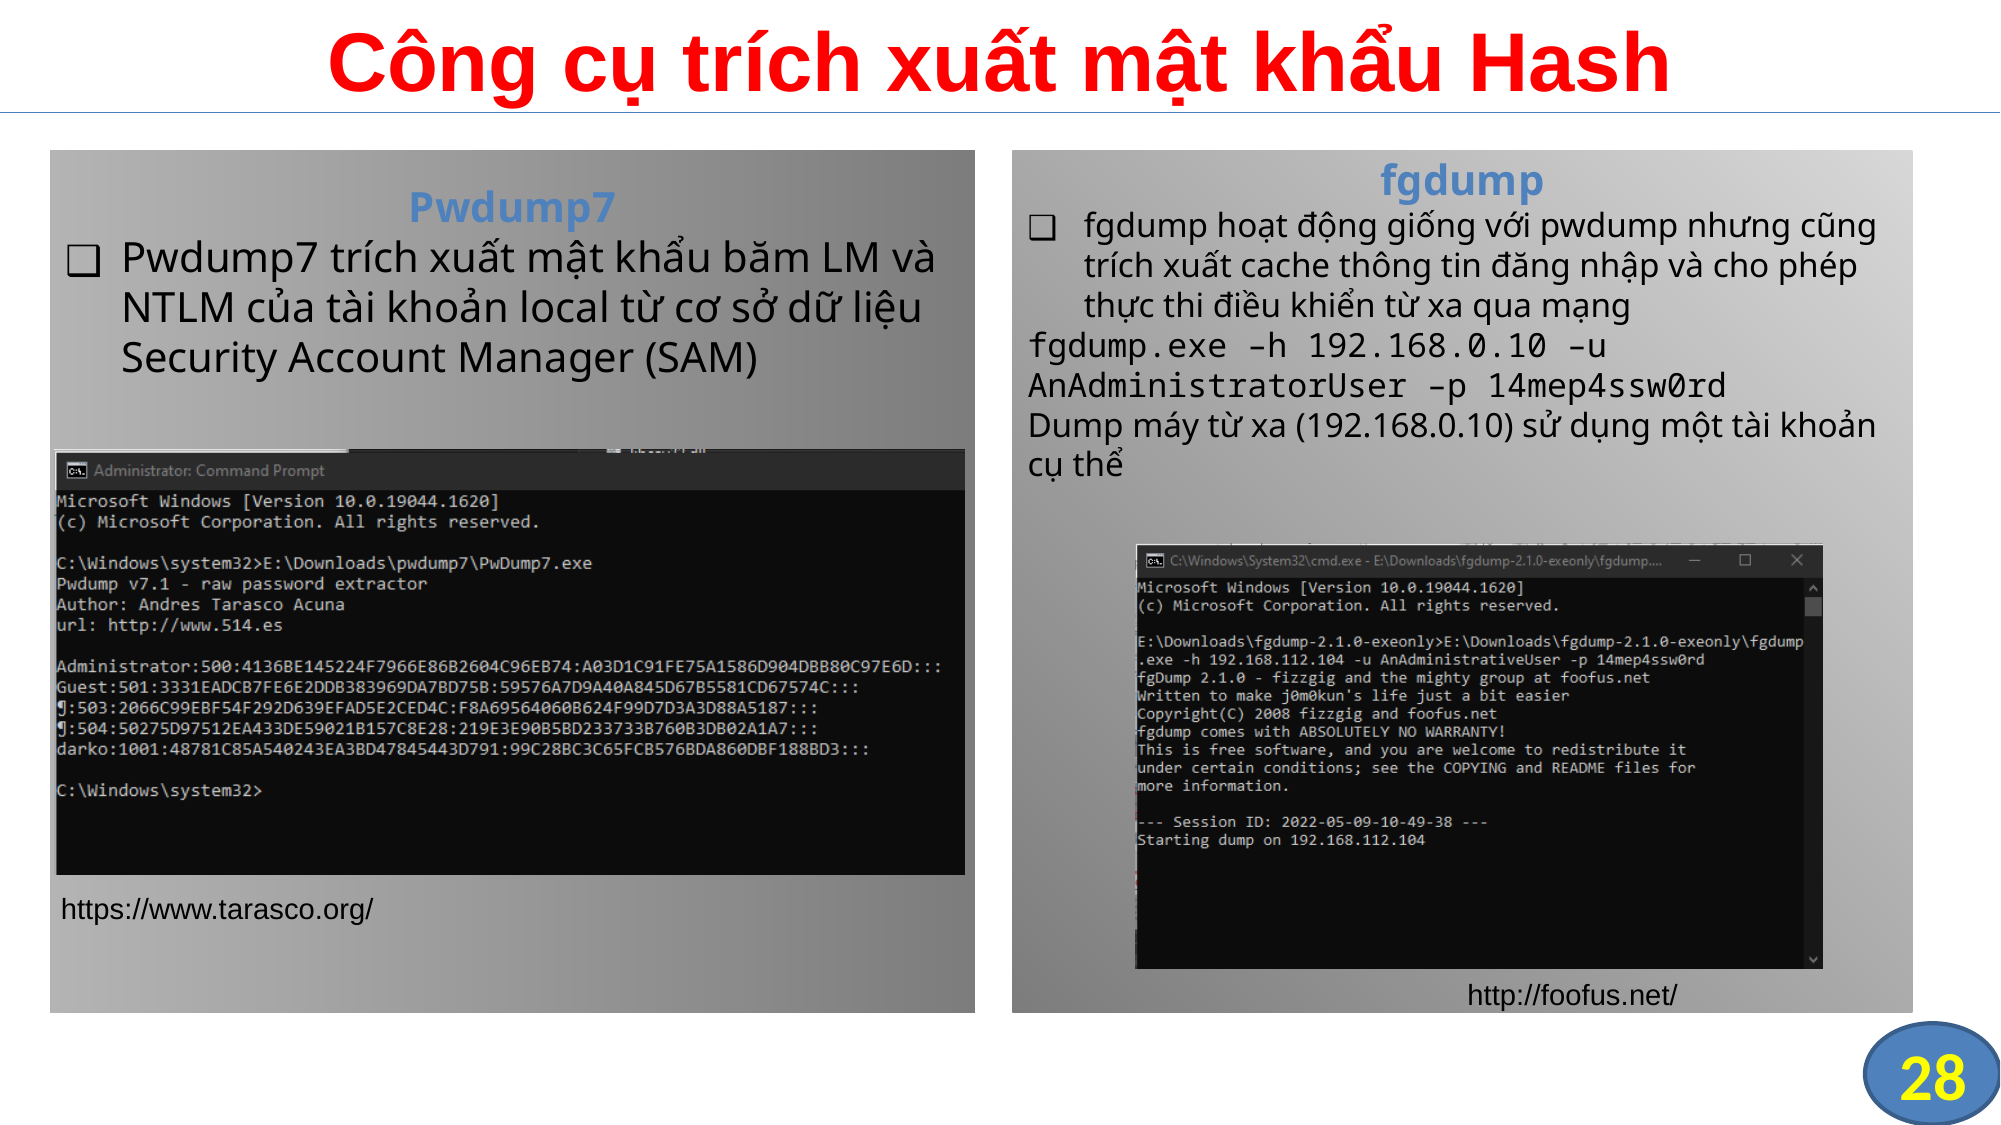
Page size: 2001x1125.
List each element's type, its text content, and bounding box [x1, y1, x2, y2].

text_box Pwdump7 Pwdump7 trích xuất mật khẩu băm LM và NTLM của tài khoản local từ cơ sở dữ liệu Security Account Manager (SAM) [50, 149, 975, 1013]
text_box https://www.tarasco.org/ [45, 883, 470, 944]
picture [53, 449, 965, 876]
picture [1135, 543, 1824, 969]
text_box http://foofus.net/ [1452, 978, 1760, 1030]
title Công cụ trích xuất mật khẩu Hash [0, 0, 2000, 117]
slide_number 28 [1866, 1023, 2000, 1125]
text_box fgdump fgdump hoạt động giống với pwdump nhưng cũng trích xuất cache thông tin đăng nhập và cho phép thực thi điều khiển từ xa qua mạng fgdump.exe –h 192.168.0.10 –u AnAdministratorUser –p 14mep4ssw0rd Dump máy từ xa (192.168.0.10) sử dụng một tài khoản cụ thể [1012, 149, 1913, 1013]
